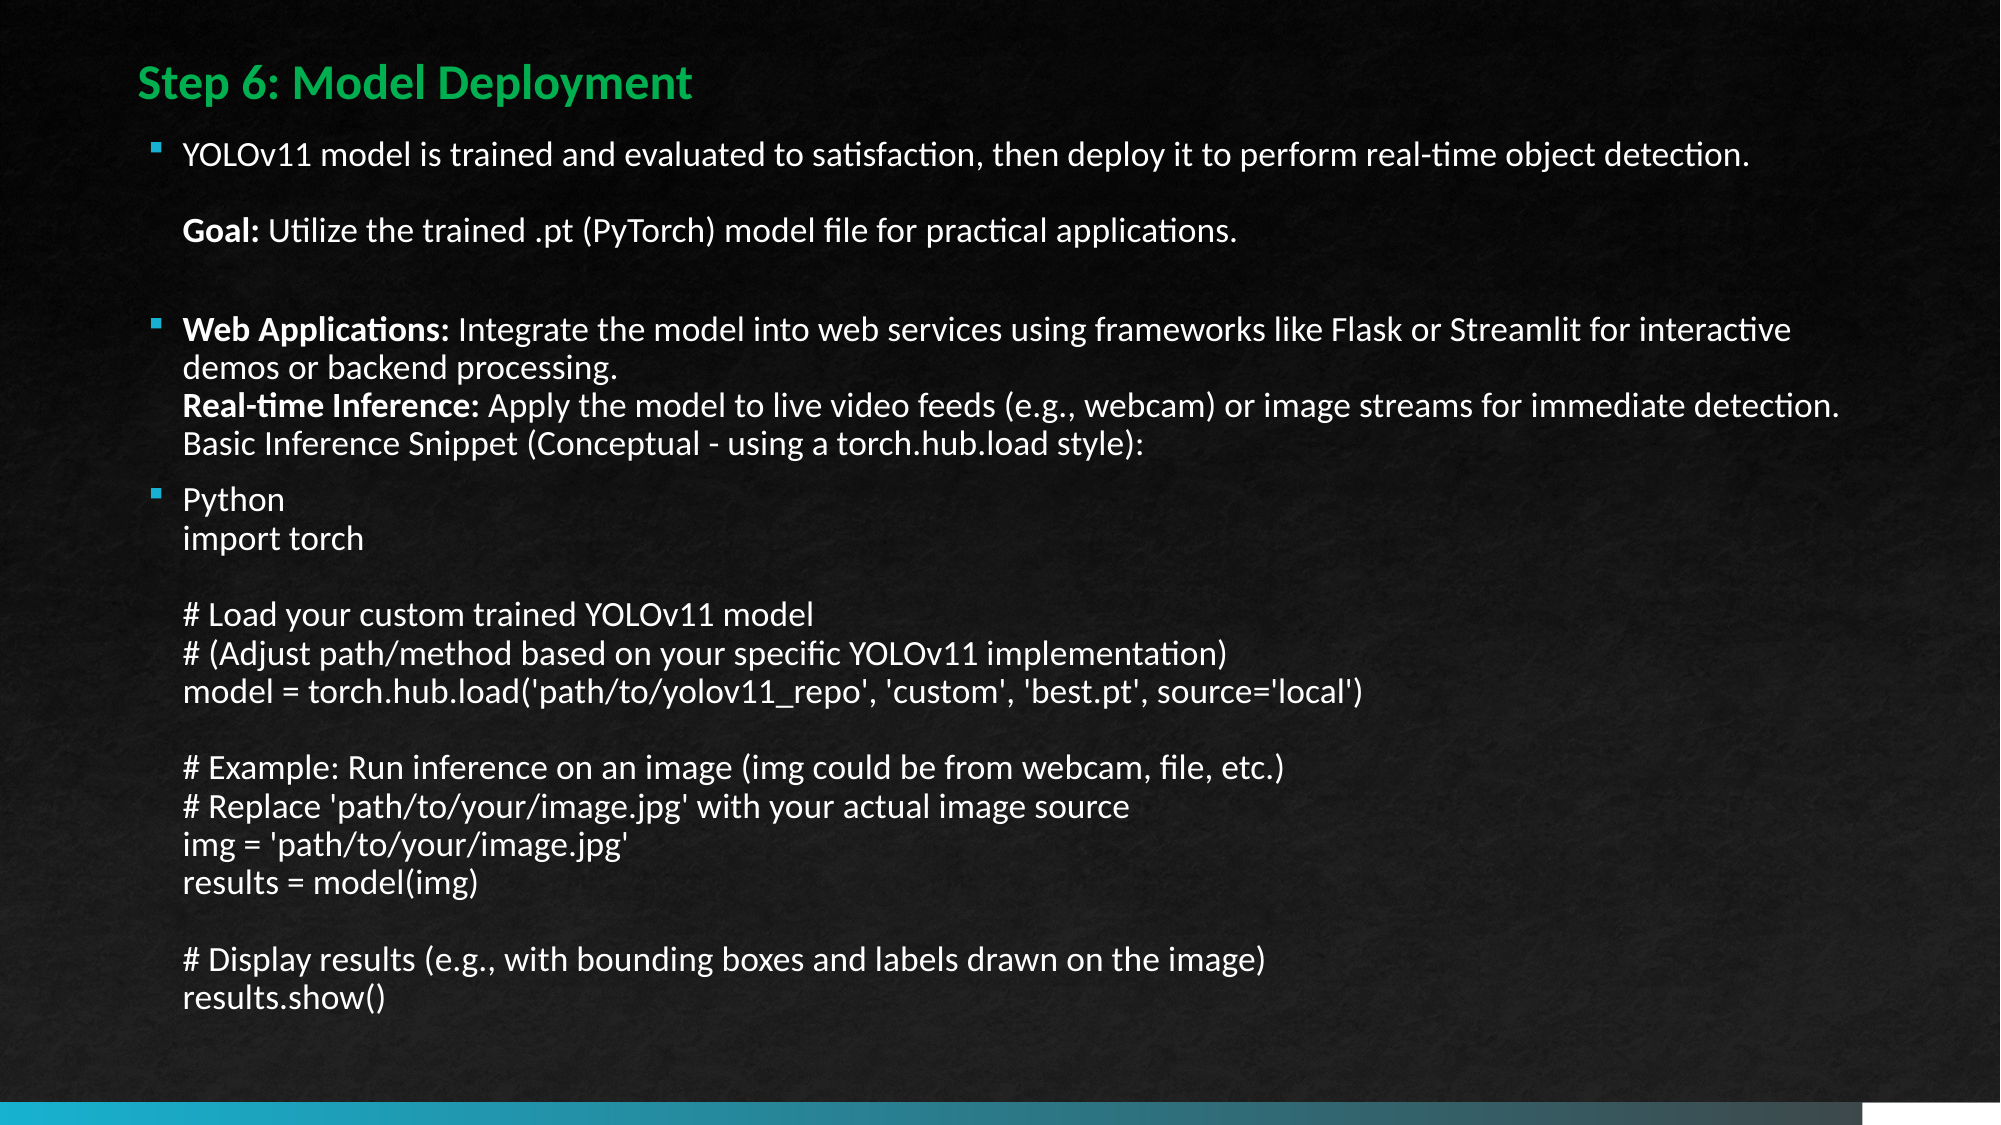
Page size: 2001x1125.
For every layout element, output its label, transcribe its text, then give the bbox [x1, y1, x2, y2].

list YOLOv11 model is trained and evaluated to satisfaction, then deploy it to perform real-time object detection. Goal: Utilize the trained .pt (PyTorch) model file for practical applications. Web Applications: Integrate the model into web services using frameworks like Flask or Streamlit for interactive demos or backend processing. Real-time Inference: Apply the model to live video feeds (e.g., webcam) or image streams for immediate detection. Basic Inference Snippet (Conceptual - using a torch.hub.load style): Python import torch # Load your custom trained YOLOv11 model # (Adjust path/method based on your specific YOLOv11 implementation) model = torch.hub.load('path/to/yolov11_repo', 'custom', 'best.pt', source='local') # Example: Run inference on an image (img could be from webcam, file, etc.) # Replace 'path/to/your/image.jpg' with your actual image source img = 'path/to/your/image.jpg' results = model(img) # Display results (e.g., with bounding boxes and labels drawn on the image) results.show() [130, 117, 1863, 1053]
text_box Step 6: Model Deployment [122, 41, 869, 117]
picture [0, 0, 2000, 1103]
